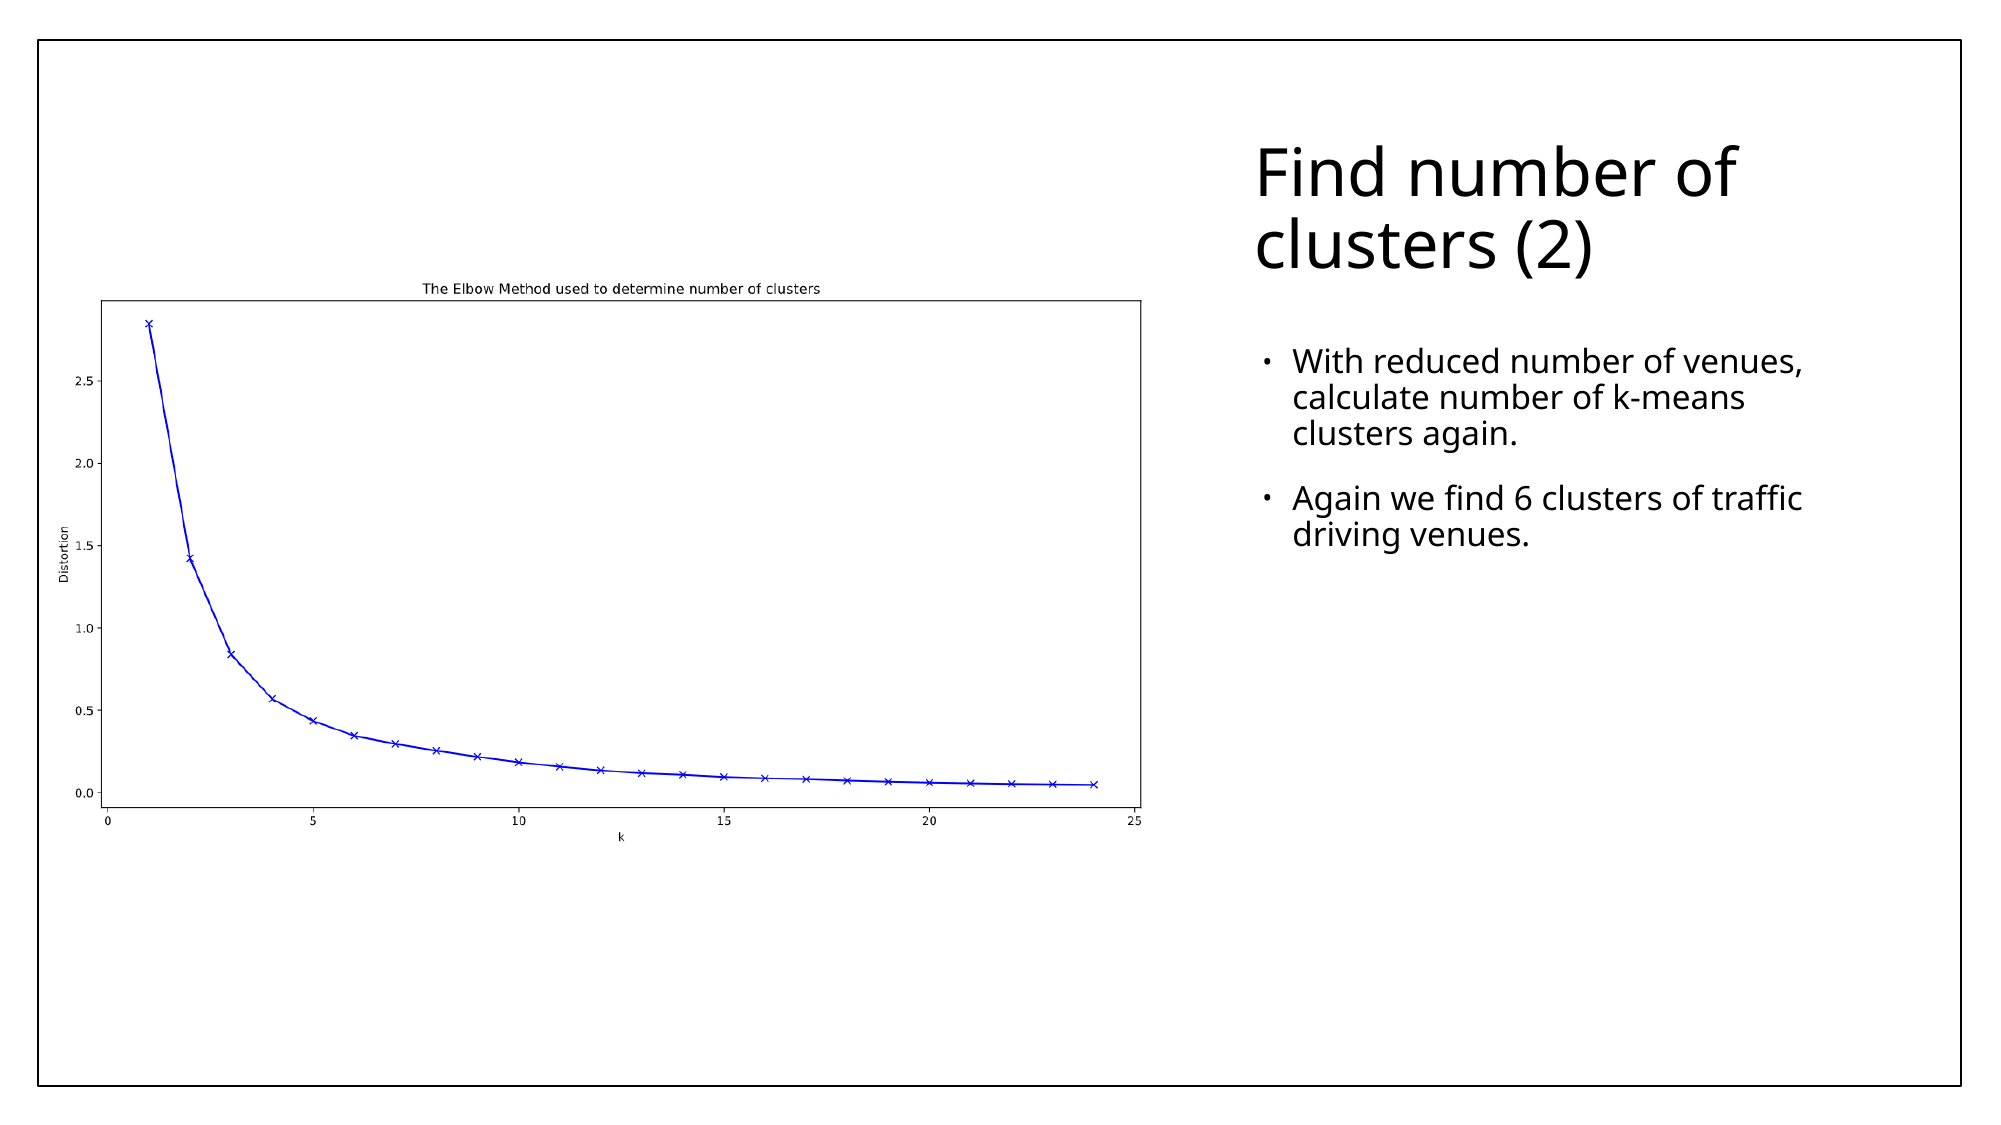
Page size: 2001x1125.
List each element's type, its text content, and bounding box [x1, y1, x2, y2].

list With reduced number of venues, calculate number of k-means clusters again. Again we find 6 clusters of traffic driving venues. [1239, 337, 1882, 1000]
picture [52, 277, 1167, 848]
title Find number of clusters (2) [1239, 99, 1882, 323]
